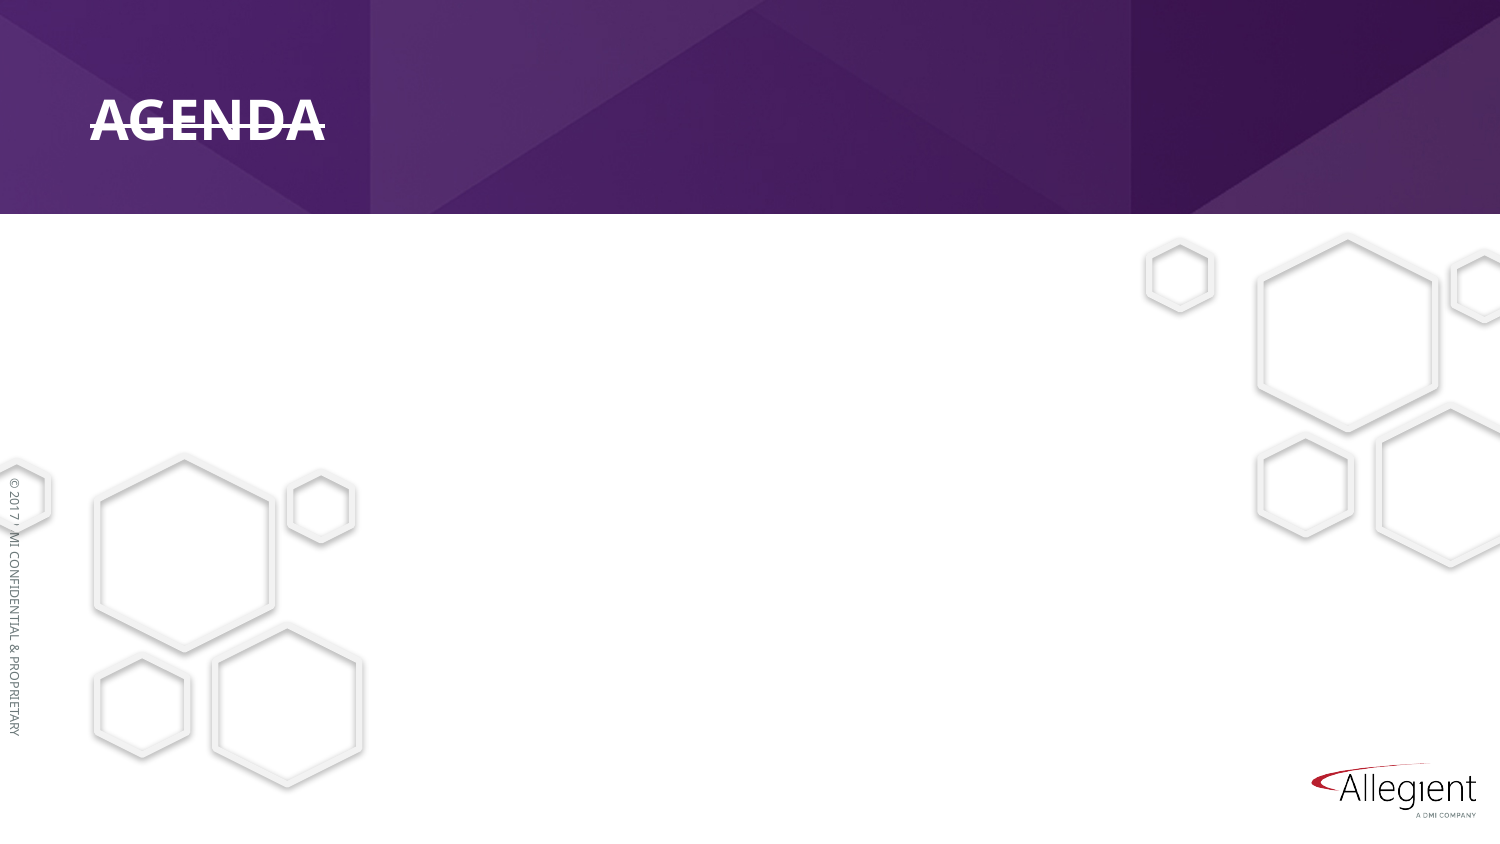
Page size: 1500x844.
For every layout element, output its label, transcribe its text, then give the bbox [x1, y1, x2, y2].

picture [0, 0, 1500, 214]
title Agenda [75, 69, 1410, 172]
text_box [1149, 235, 1500, 565]
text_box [0, 455, 360, 785]
picture [1311, 763, 1476, 818]
